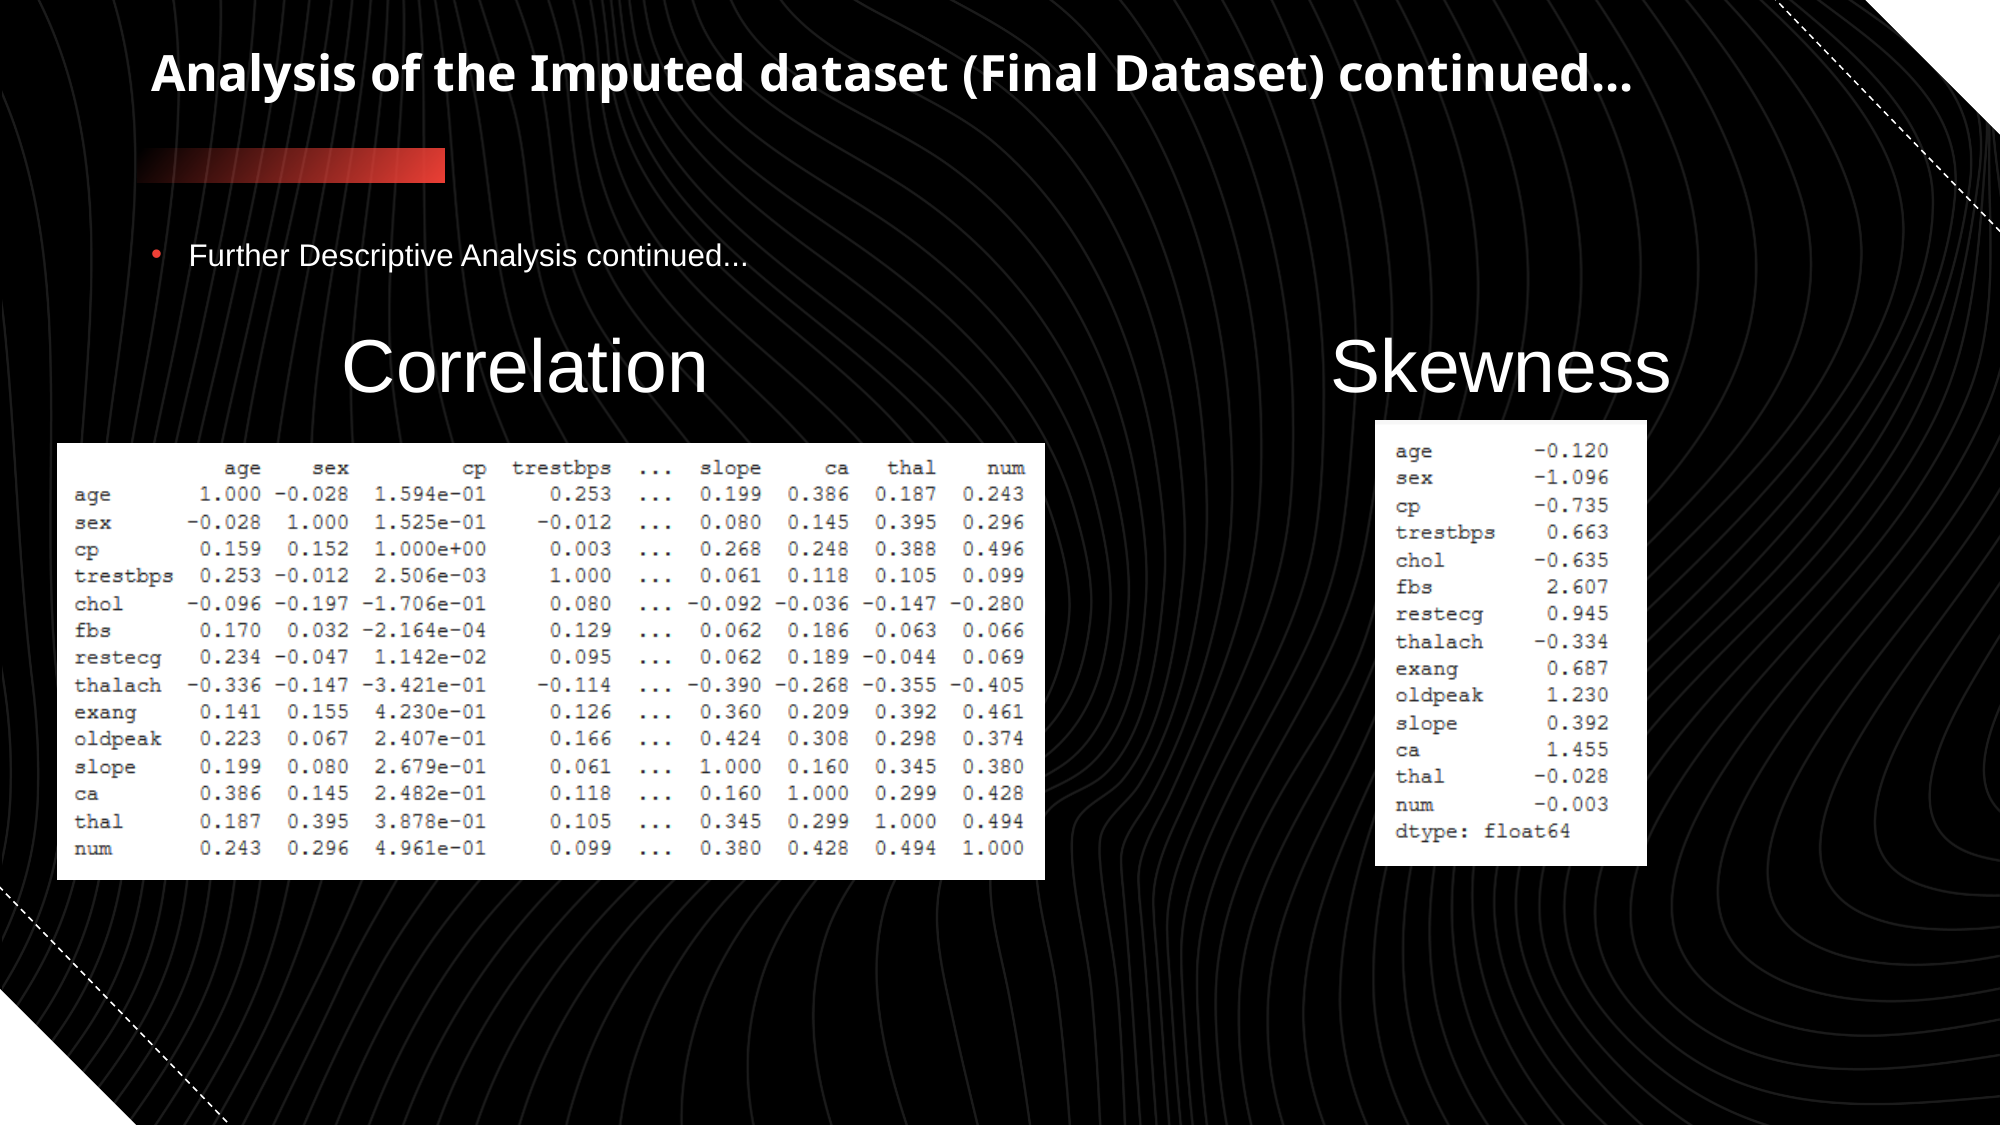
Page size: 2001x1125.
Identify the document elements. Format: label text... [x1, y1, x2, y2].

text_box Correlation [326, 309, 775, 415]
picture [1375, 420, 1647, 867]
text_box Skewness [1315, 309, 1707, 415]
list Further Descriptive Analysis continued... [136, 209, 1954, 305]
title Analysis of the Imputed dataset (Final Dataset) continued... [136, 27, 1863, 124]
picture [56, 443, 1045, 880]
